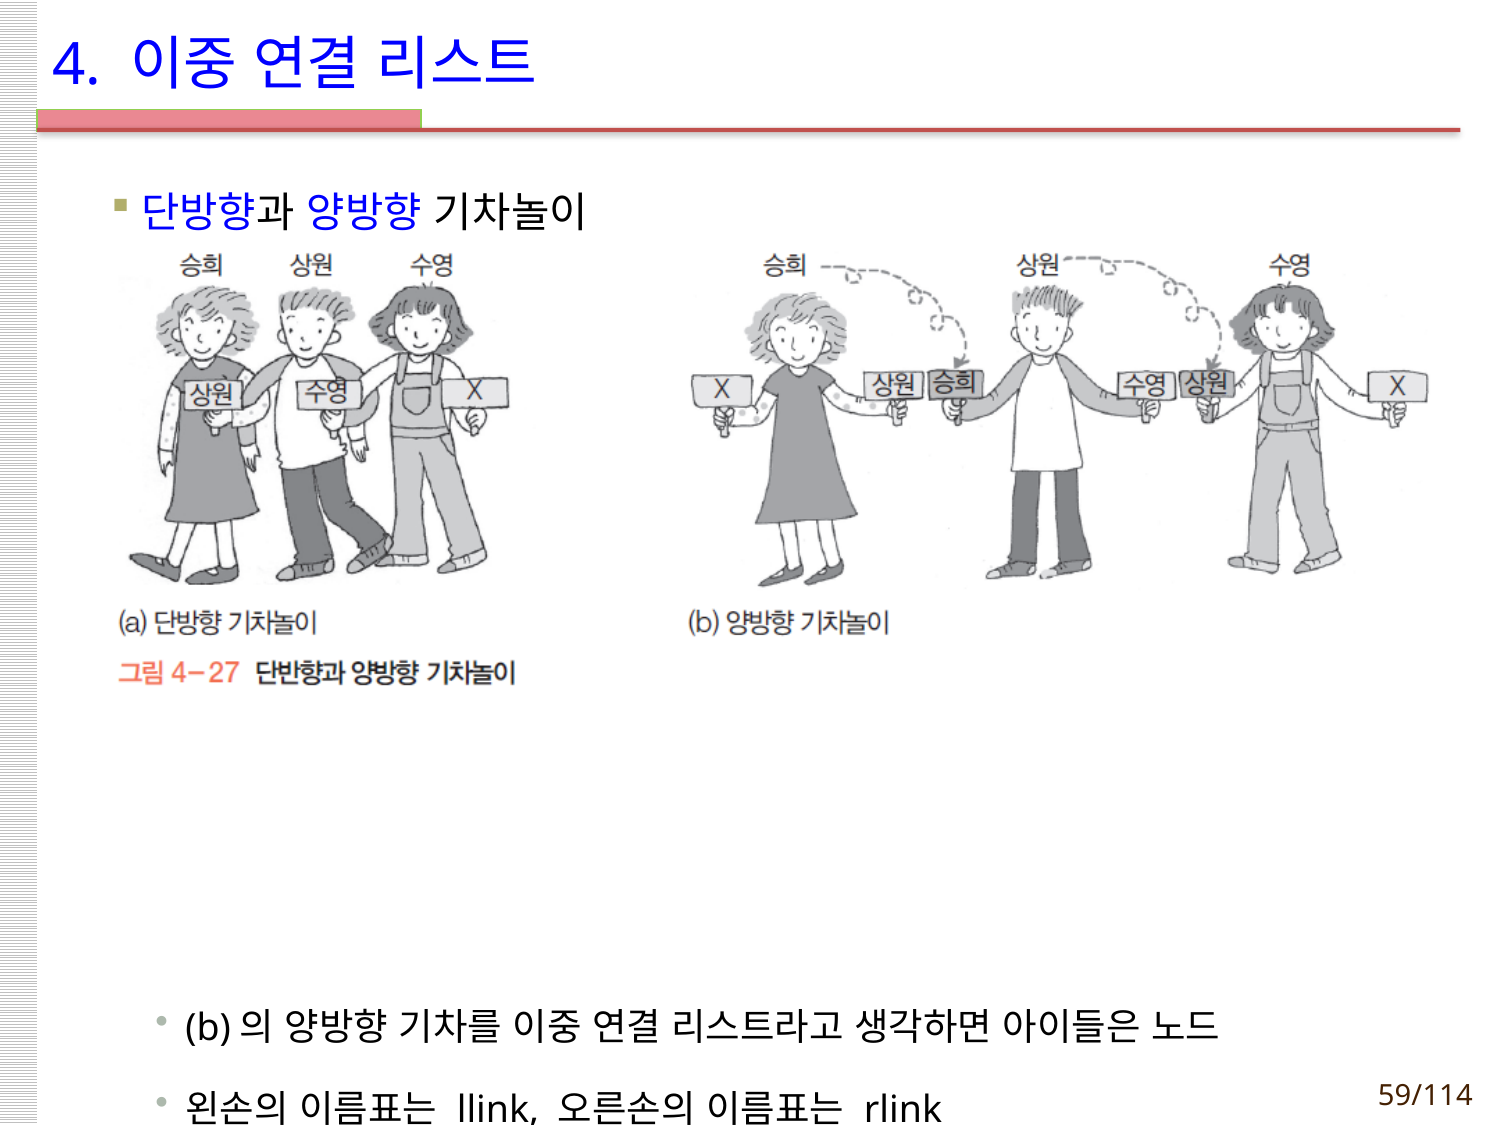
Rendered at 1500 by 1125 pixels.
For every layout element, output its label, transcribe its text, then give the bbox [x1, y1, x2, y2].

title 4. 이중 연결 리스트 [37, 13, 1278, 109]
list 단방향과 양방향 기차놀이 (b)의 양방향 기차를 이중 연결 리스트라고 생각하면 아이들은 노드 왼손의 이름표는 llink, 오른손의 이름표는 rlink [37, 152, 1463, 1091]
picture [111, 231, 1436, 695]
